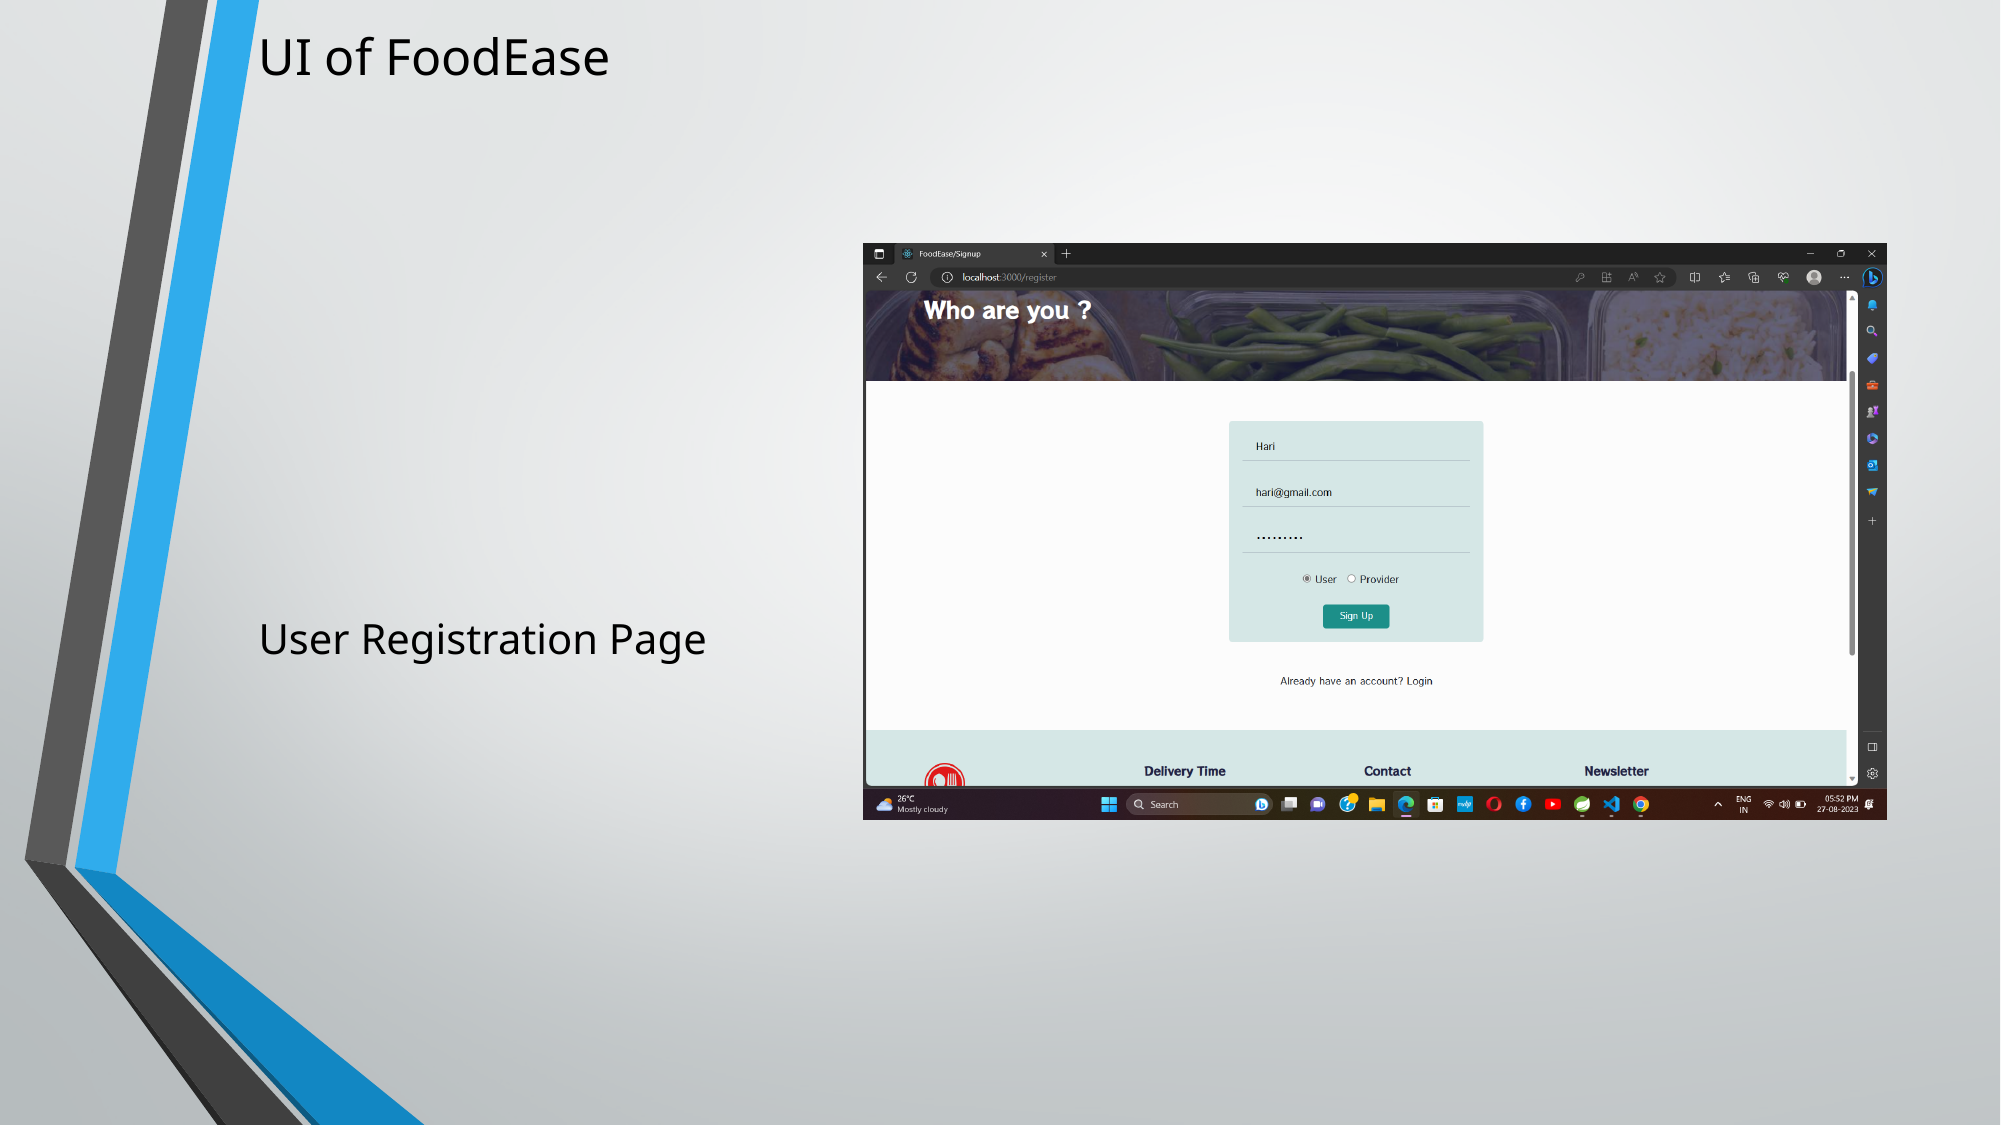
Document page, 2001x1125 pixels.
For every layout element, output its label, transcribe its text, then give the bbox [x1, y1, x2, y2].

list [863, 243, 1888, 820]
list User Registration Page [243, 487, 826, 788]
title UI of FoodEase [243, 18, 826, 244]
